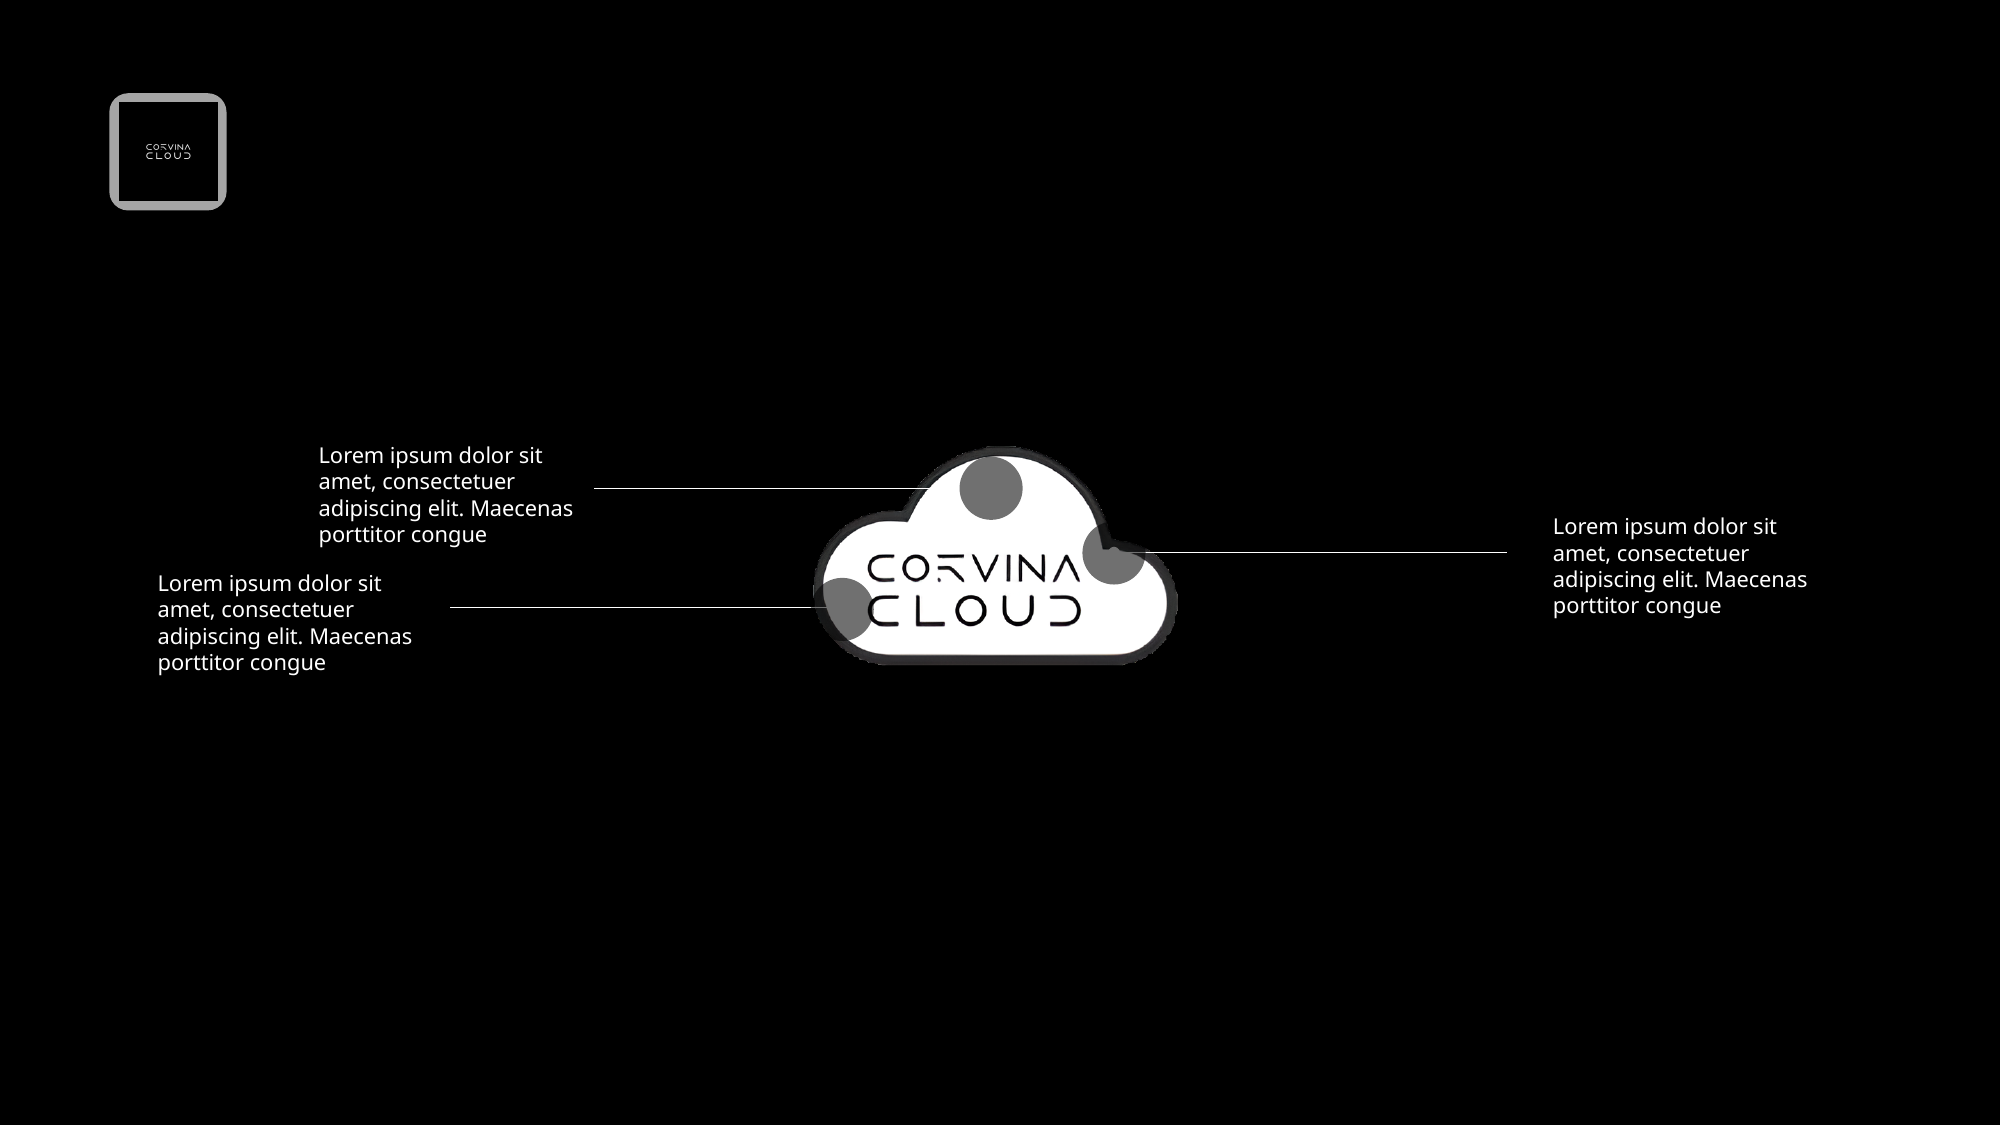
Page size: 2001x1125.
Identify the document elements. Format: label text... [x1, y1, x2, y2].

picture [808, 434, 1192, 691]
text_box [593, 456, 1023, 520]
text_box Lorem ipsum dolor sit amet, consectetuer adipiscing elit. Maecenas porttitor congue [142, 562, 449, 683]
text_box Lorem ipsum dolor sit amet, consectetuer adipiscing elit. Maecenas porttitor congue [303, 434, 610, 555]
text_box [109, 93, 227, 211]
text_box Lorem ipsum dolor sit amet, consectetuer adipiscing elit. Maecenas porttitor congue [1538, 505, 1844, 626]
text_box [1082, 521, 1507, 585]
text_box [449, 577, 874, 641]
